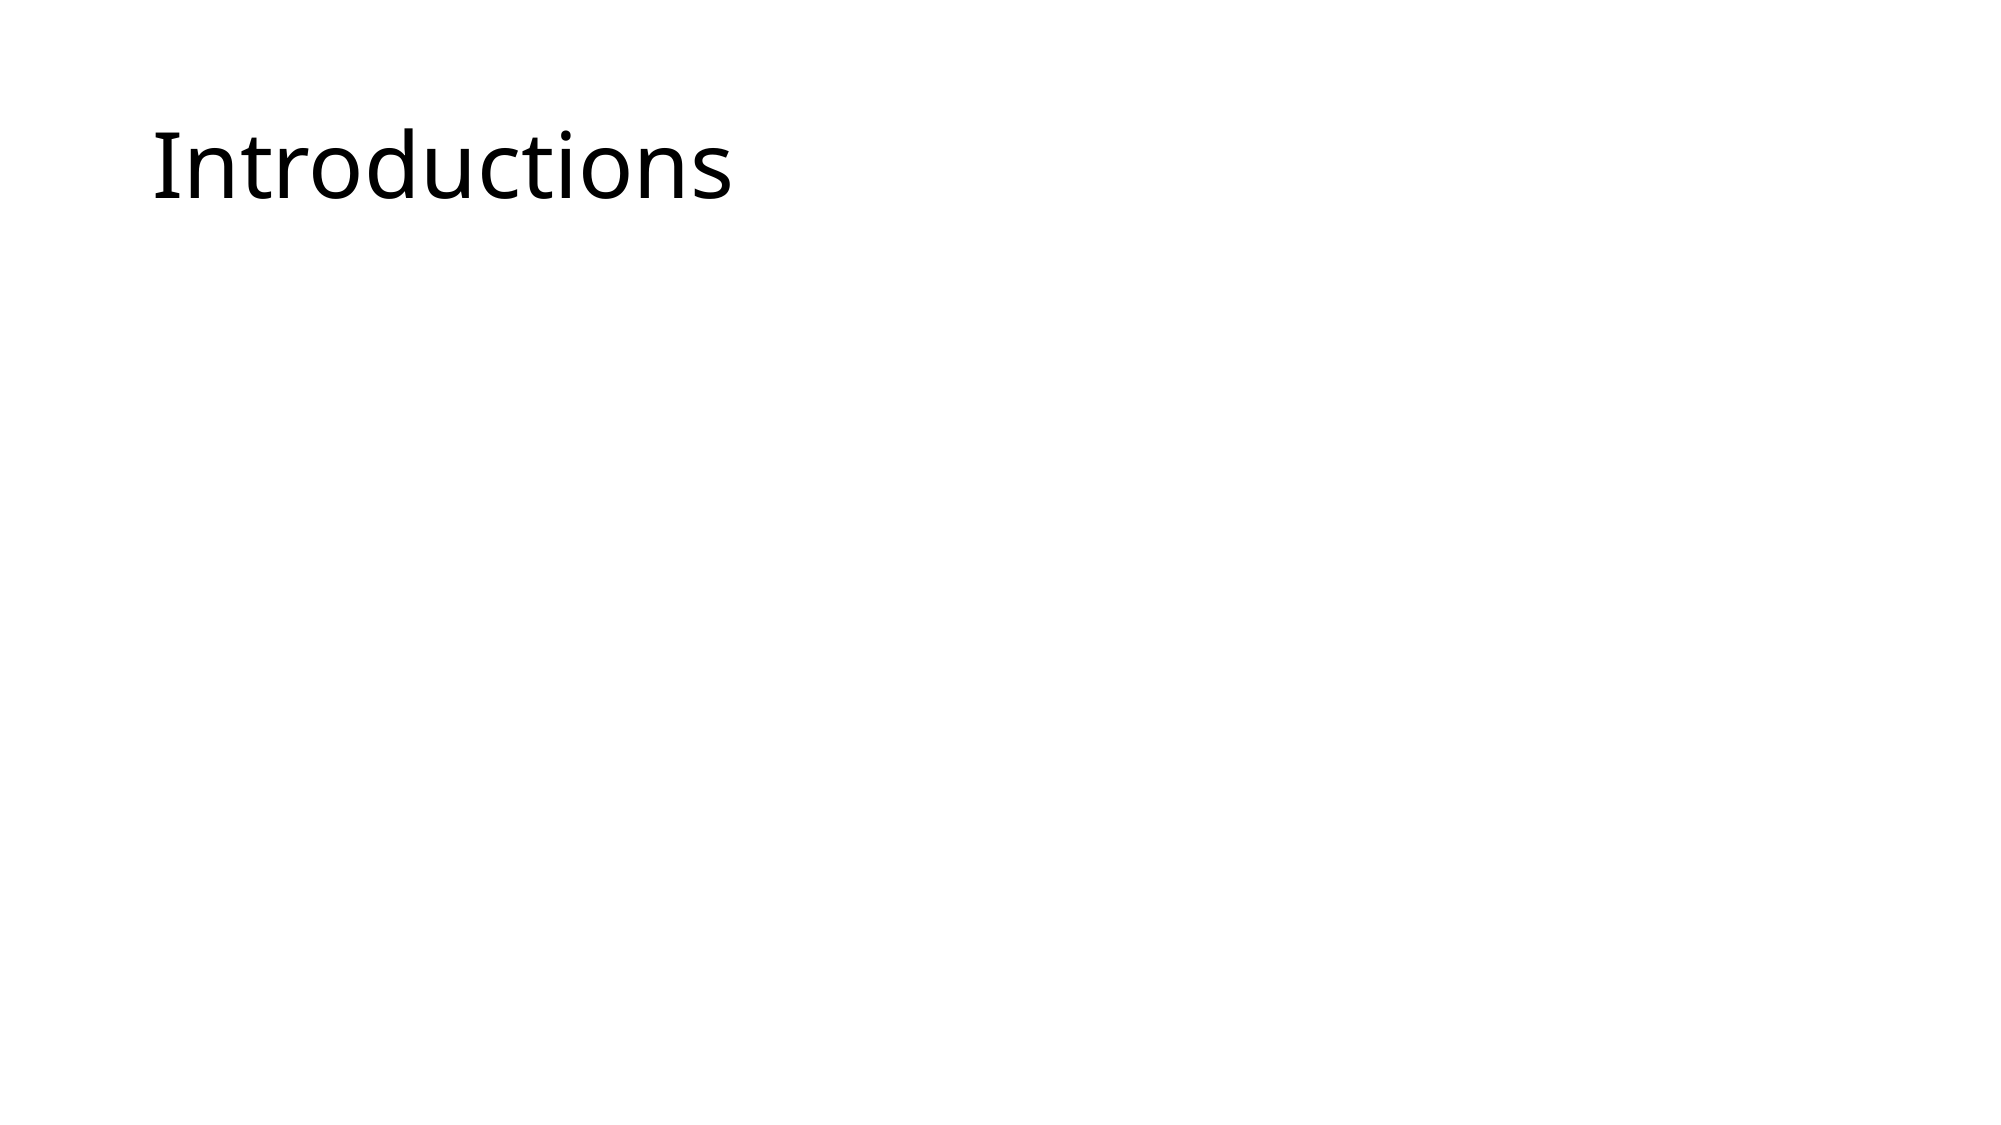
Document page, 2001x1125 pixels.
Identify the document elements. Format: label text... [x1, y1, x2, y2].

title Introductions [137, 59, 1863, 278]
